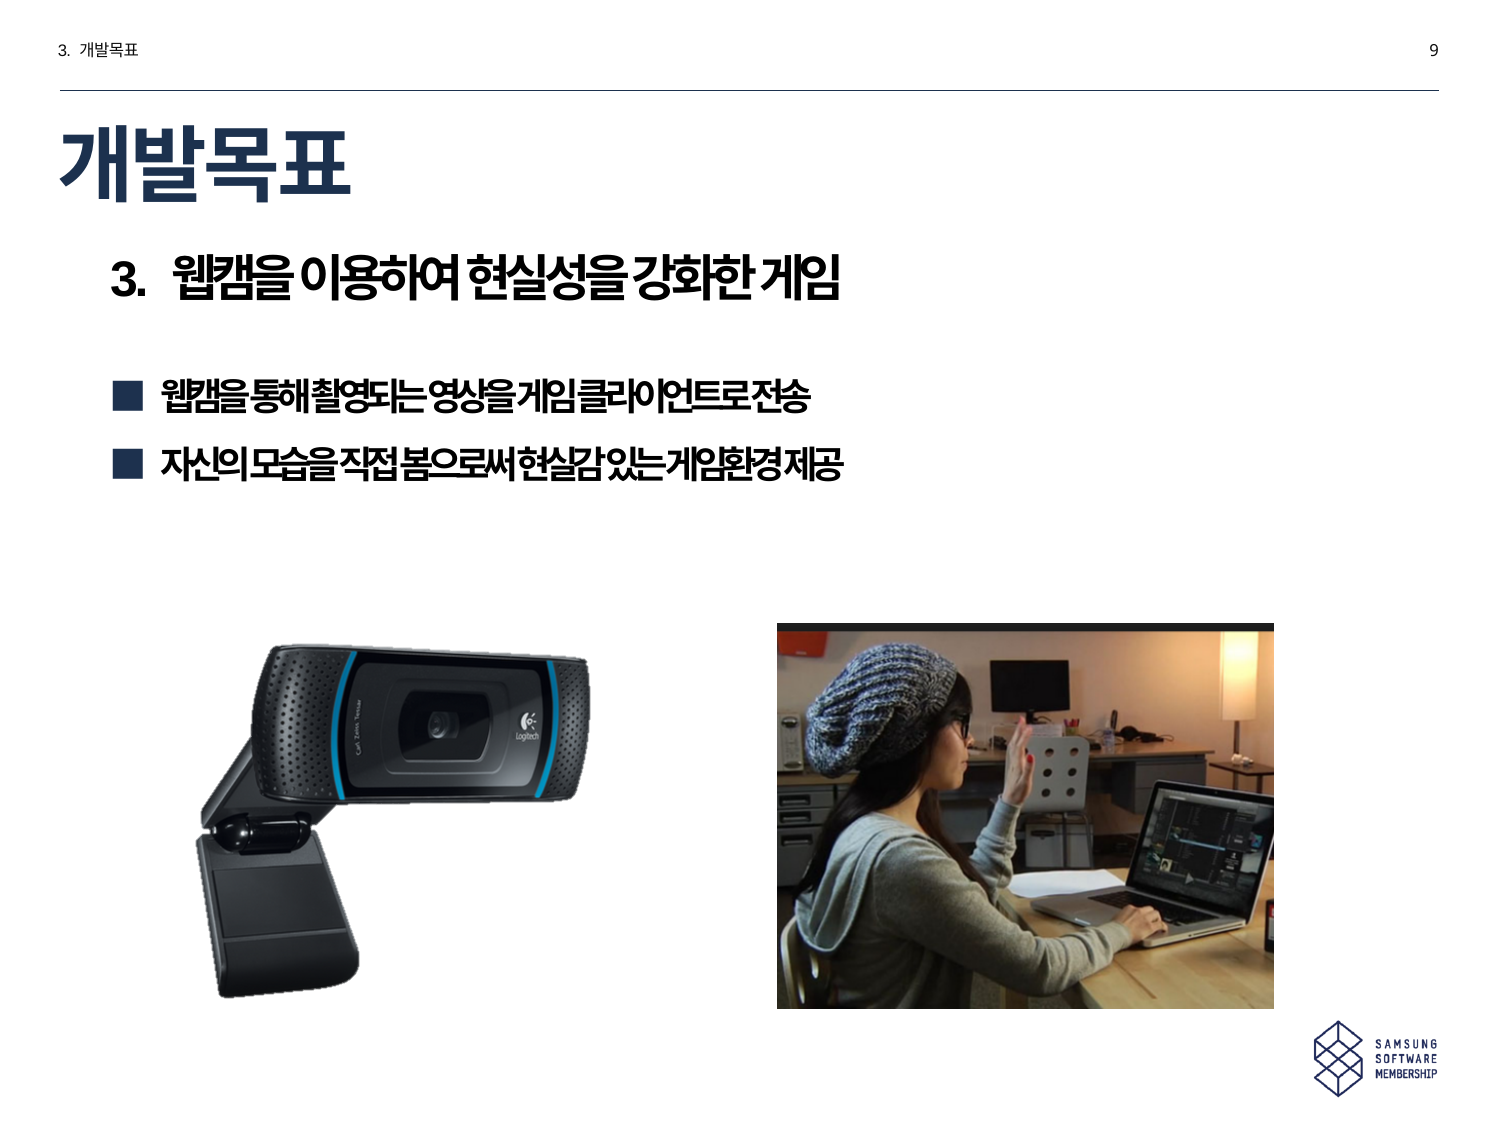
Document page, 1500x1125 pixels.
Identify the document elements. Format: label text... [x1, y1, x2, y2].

picture [777, 622, 1274, 1009]
title 개발목표 [42, 114, 1190, 211]
text_box ■ 웹캠을 통해 촬영되는 영상을 게임 클라이언트로 전송 ■ 자신의 모습을 직접 봄으로써 현실감 있는 게임환경 제공 [95, 343, 1389, 494]
picture [1306, 1012, 1446, 1107]
text_box 3. 웹캠을 이용하여 현실성을 강화한 게임 [94, 245, 1274, 324]
picture [194, 621, 599, 1009]
text_box 3. 개발목표 [43, 31, 303, 67]
text_box 9 [1193, 32, 1454, 70]
